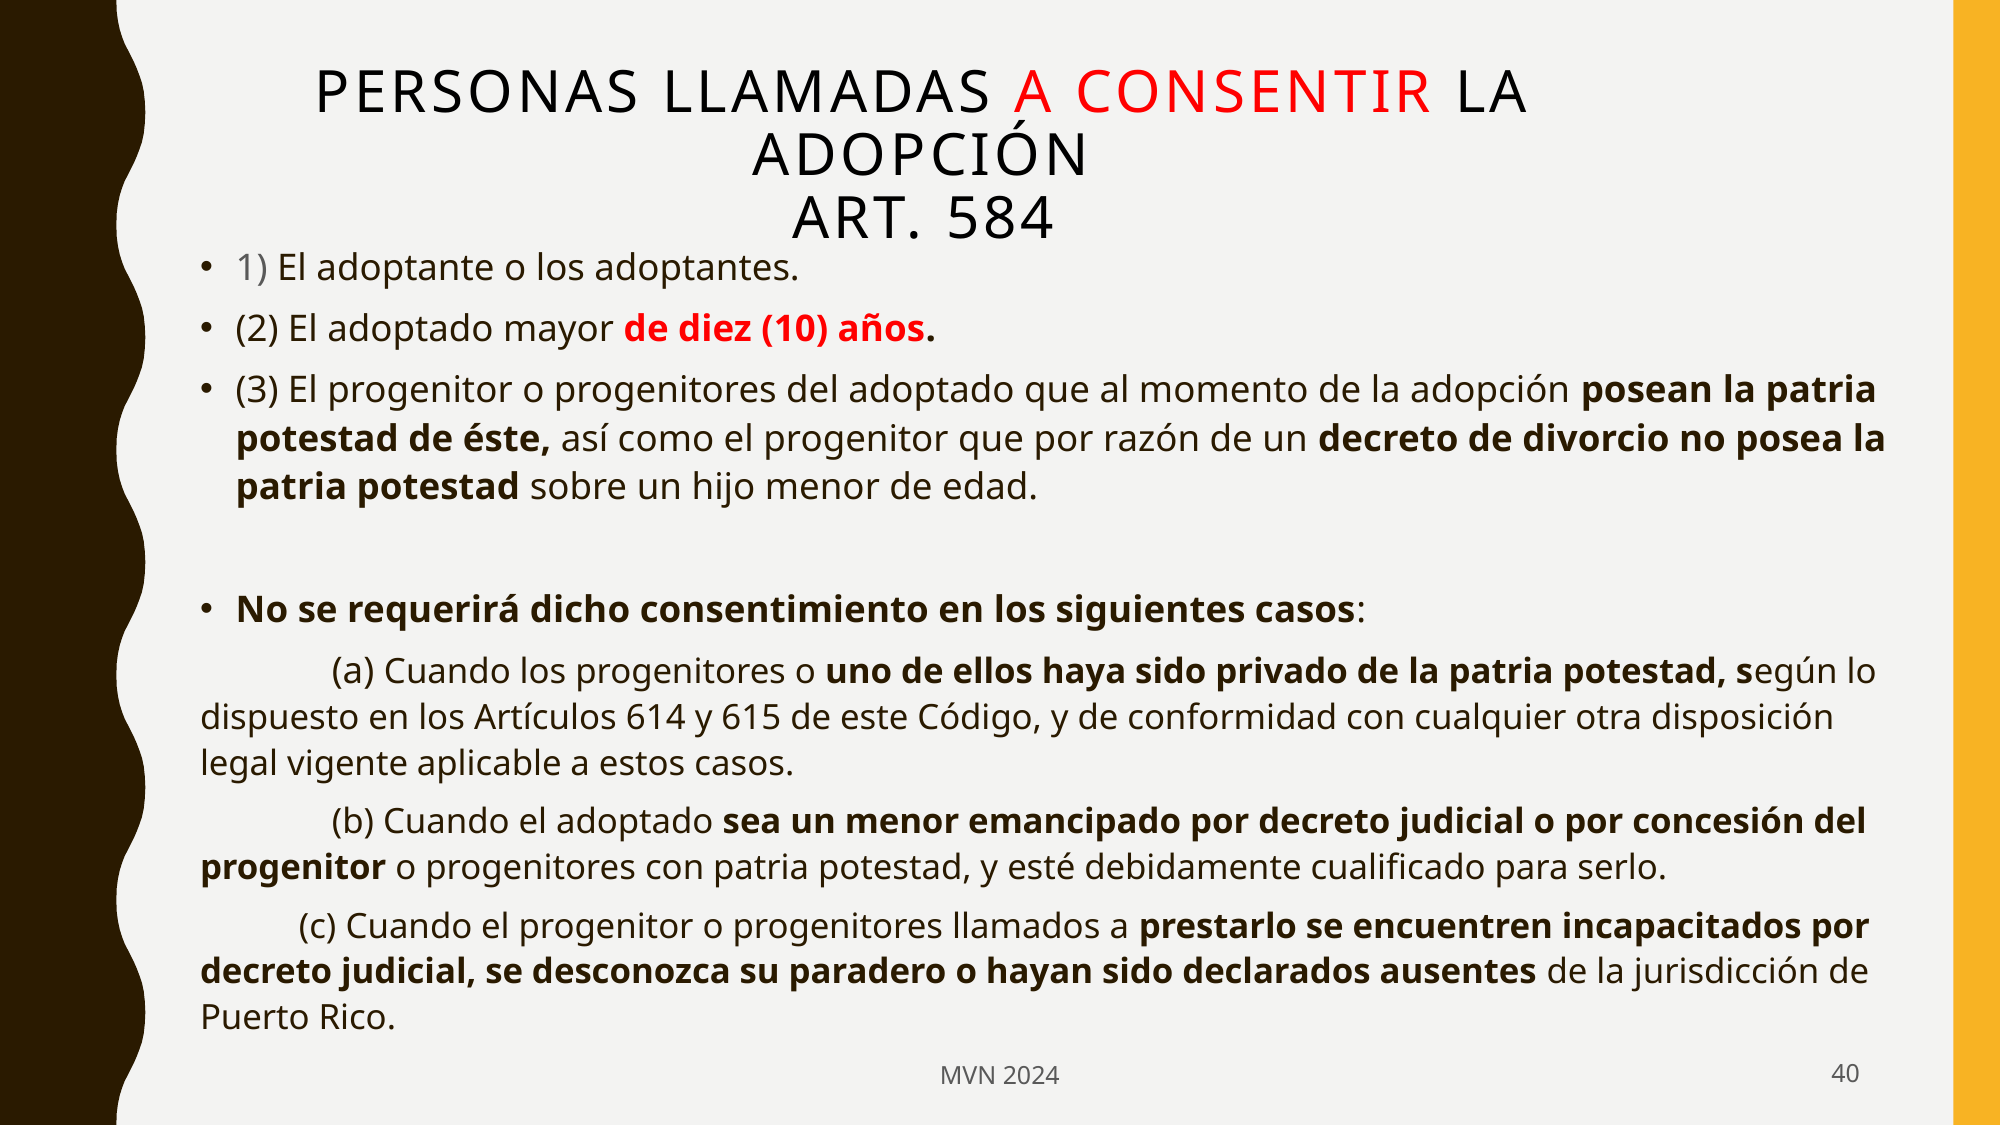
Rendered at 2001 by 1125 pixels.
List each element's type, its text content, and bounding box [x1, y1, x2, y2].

list 1) El adoptante o los adoptantes. (2) El adoptado mayor de diez (10) años. (3) El progenitor o progenitores del adoptado que al momento de la adopción posean la patria potestad de éste, así como el progenitor que por razón de un decreto de divorcio no posea la patria potestad sobre un hijo menor de edad. No se requerirá dicho consentimiento en los siguientes casos: (a) Cuando los progenitores o uno de ellos haya sido privado de la patria potestad, según lo dispuesto en los Artículos 614 y 615 de este Código, y de conformidad con cualquier otra disposición legal vigente aplicable a estos casos. (b) Cuando el adoptado sea un menor emancipado por decreto judicial o por concesión del progenitor o progenitores con patria potestad, y esté debidamente cualificado para serlo. (c) Cuando el progenitor o progenitores llamados a prestarlo se encuentren incapacitados por decreto judicial, se desconozca su paradero o hayan sido declarados ausentes de la jurisdicción de Puerto Rico. [184, 231, 1934, 1046]
slide_number 40 [1412, 1045, 1875, 1103]
title Personas llamadas a consentir la adopción Art. 584 [173, 54, 1674, 173]
footer MVN 2024 [662, 1045, 1338, 1103]
